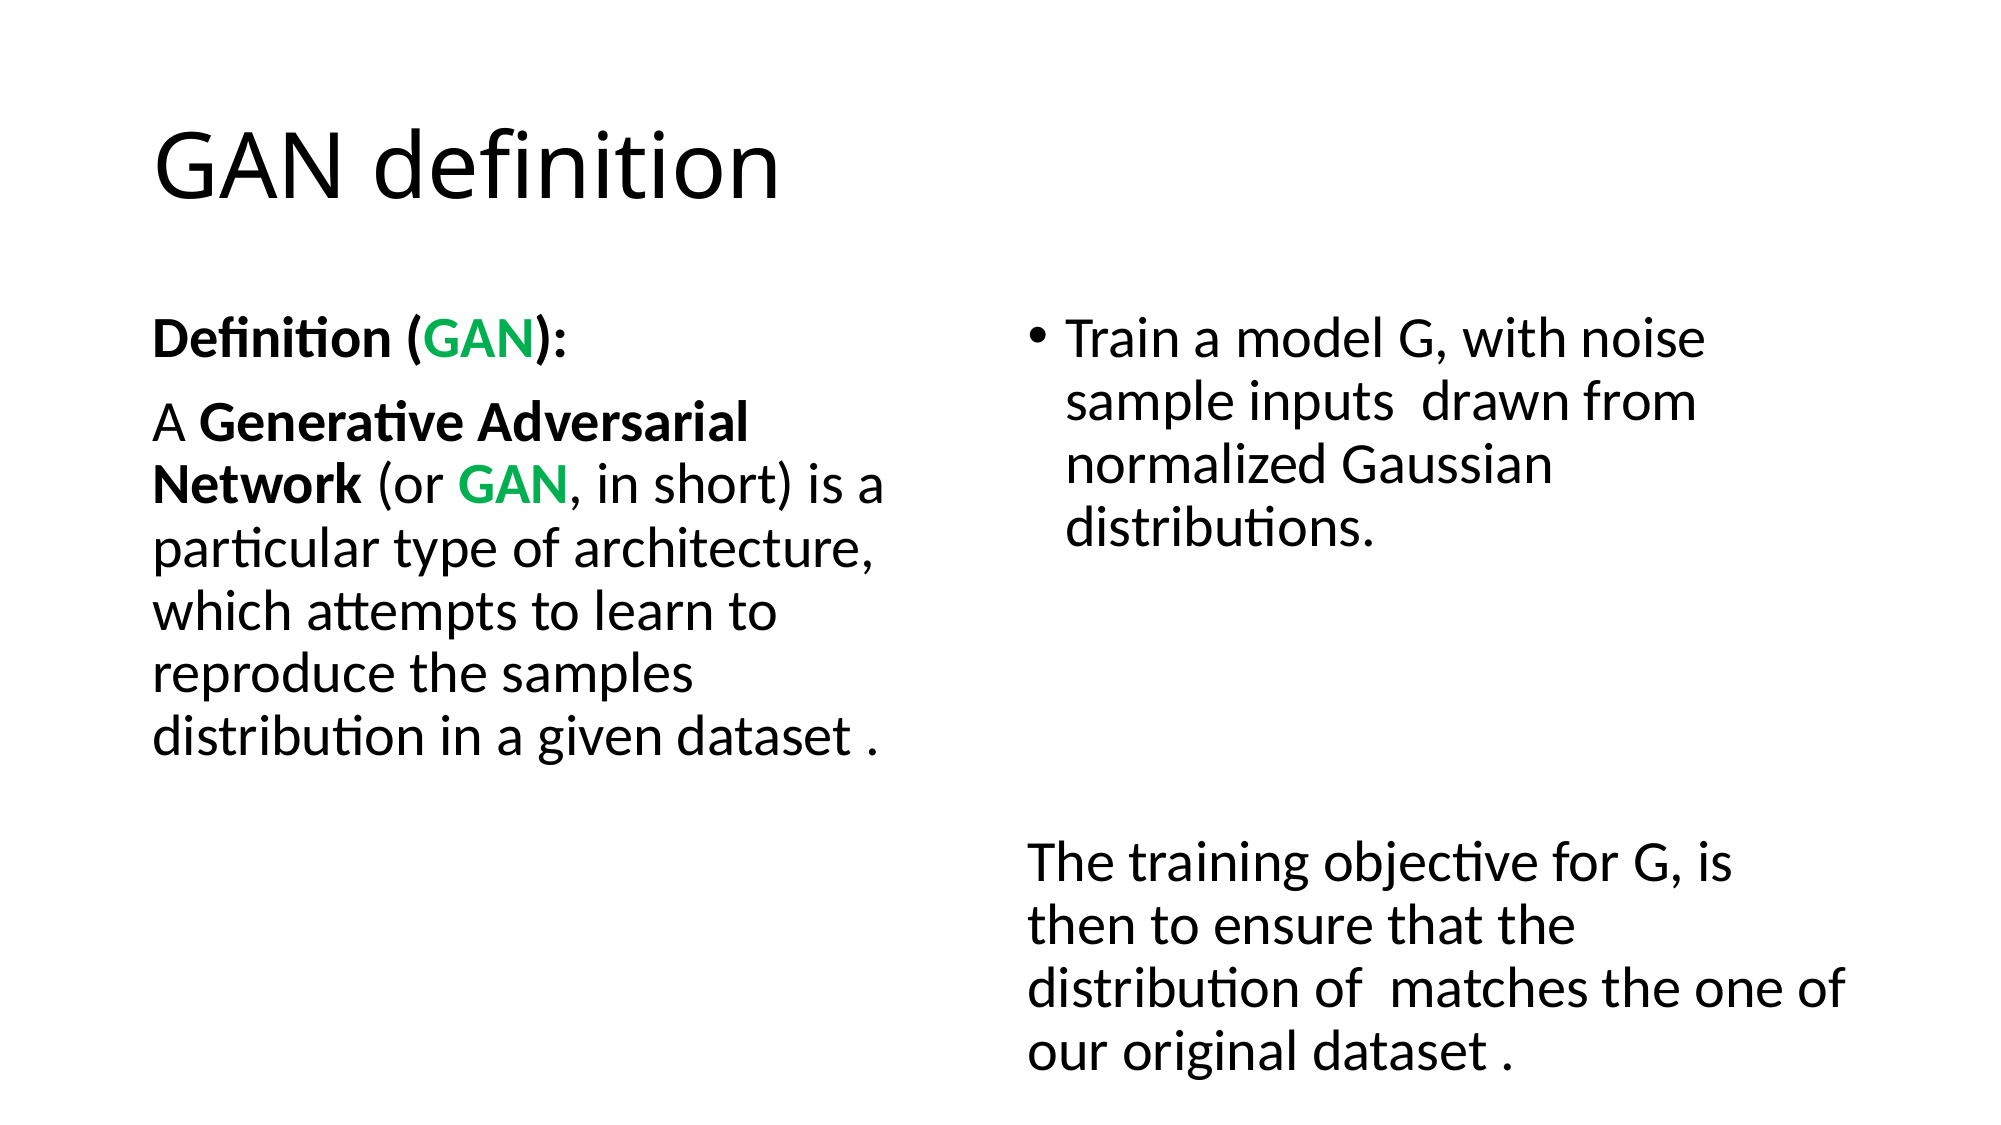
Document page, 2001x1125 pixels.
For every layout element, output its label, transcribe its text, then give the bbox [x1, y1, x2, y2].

title GAN definition [137, 59, 1863, 278]
